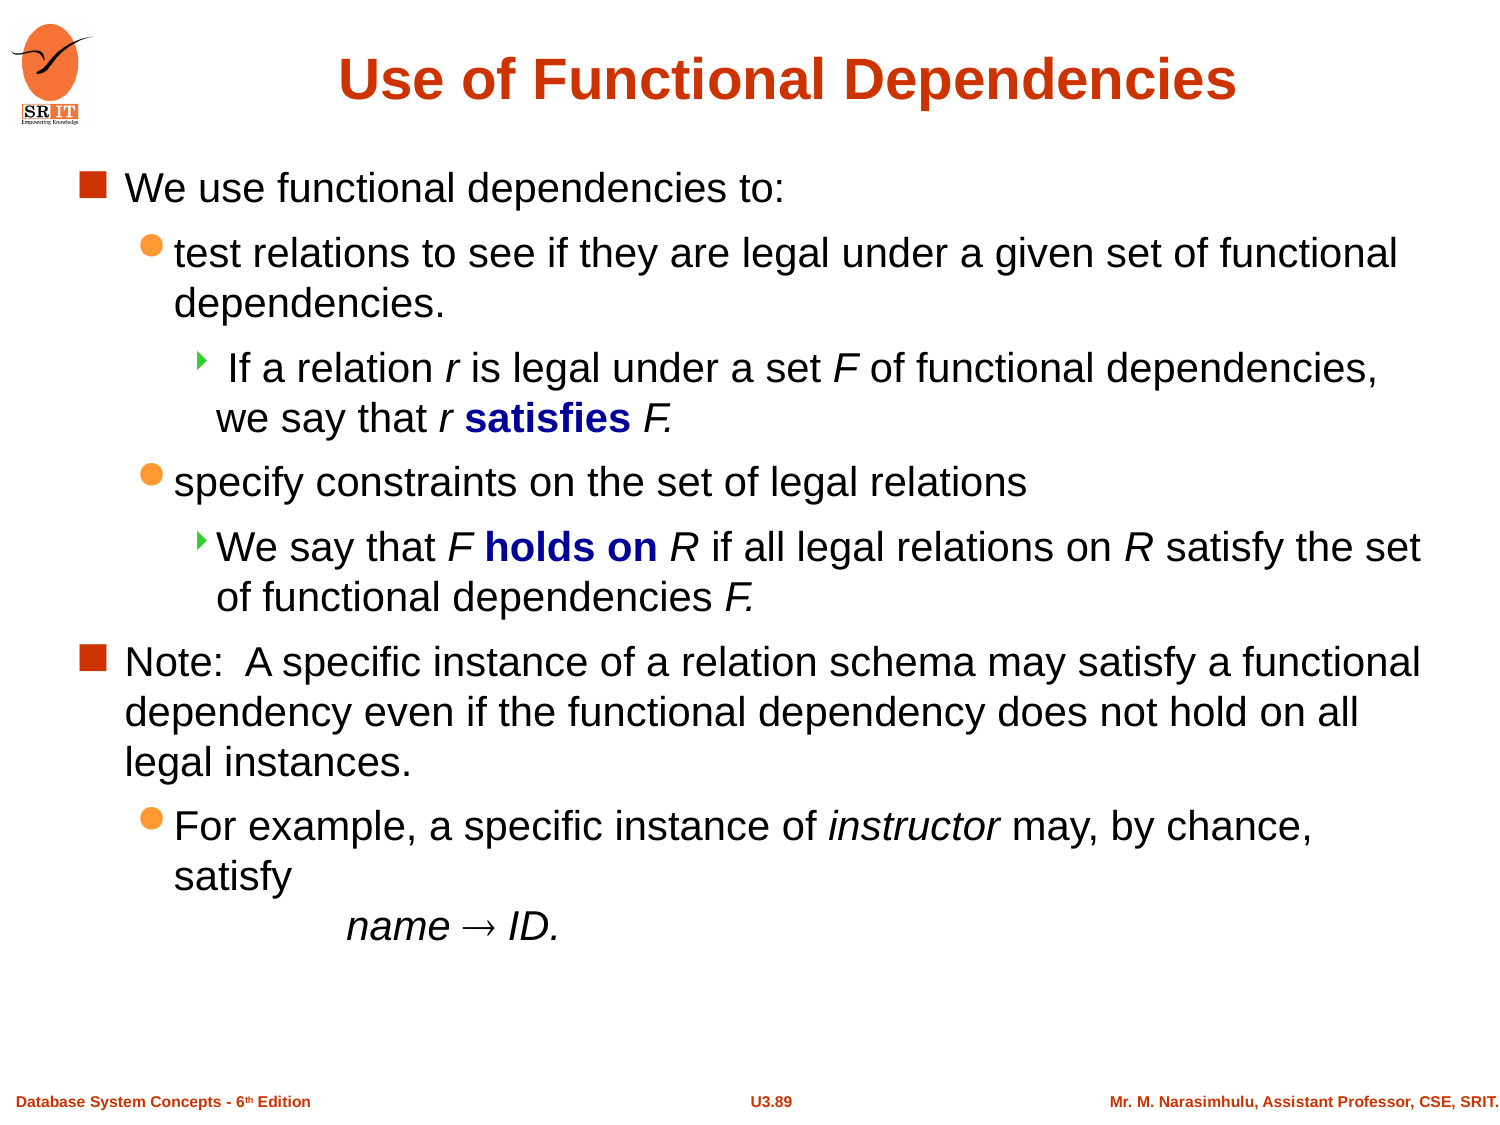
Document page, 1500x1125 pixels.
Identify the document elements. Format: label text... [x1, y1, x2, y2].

picture [11, 19, 93, 128]
list We use functional dependencies to: test relations to see if they are legal under a given set of functional dependencies. If a relation r is legal under a set F of functional dependencies, we say that r satisfies F. specify constraints on the set of legal relations We say that F holds on R if all legal relations on R satisfy the set of functional dependencies F. Note: A specific instance of a relation schema may satisfy a functional dependency even if the functional dependency does not hold on all legal instances. For example, a specific instance of instructor may, by chance, satisfy name  ID. [67, 153, 1451, 1058]
title Use of Functional Dependencies [125, 18, 1452, 120]
